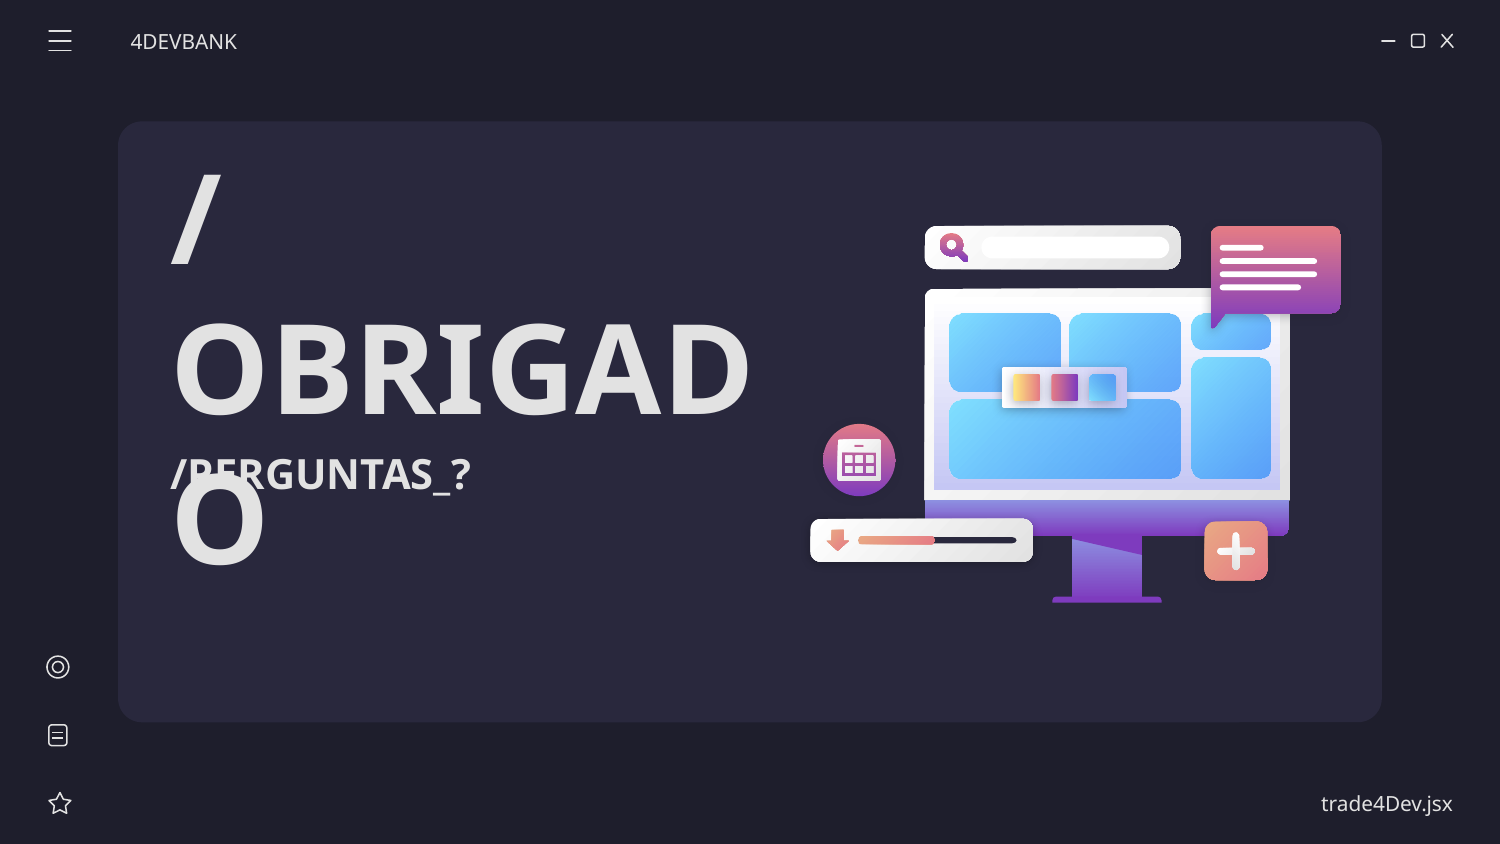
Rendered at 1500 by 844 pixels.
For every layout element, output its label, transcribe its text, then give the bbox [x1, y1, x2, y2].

text_box [46, 27, 74, 32]
text_box /PERGUNTAS_? [155, 435, 792, 511]
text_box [46, 655, 72, 814]
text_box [48, 30, 72, 51]
text_box 4DEVBANK [130, 17, 306, 64]
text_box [810, 225, 1342, 603]
text_box trade4Dev.jsx [1278, 780, 1453, 826]
text_box /OBRIGADO [155, 293, 792, 435]
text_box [822, 423, 896, 497]
